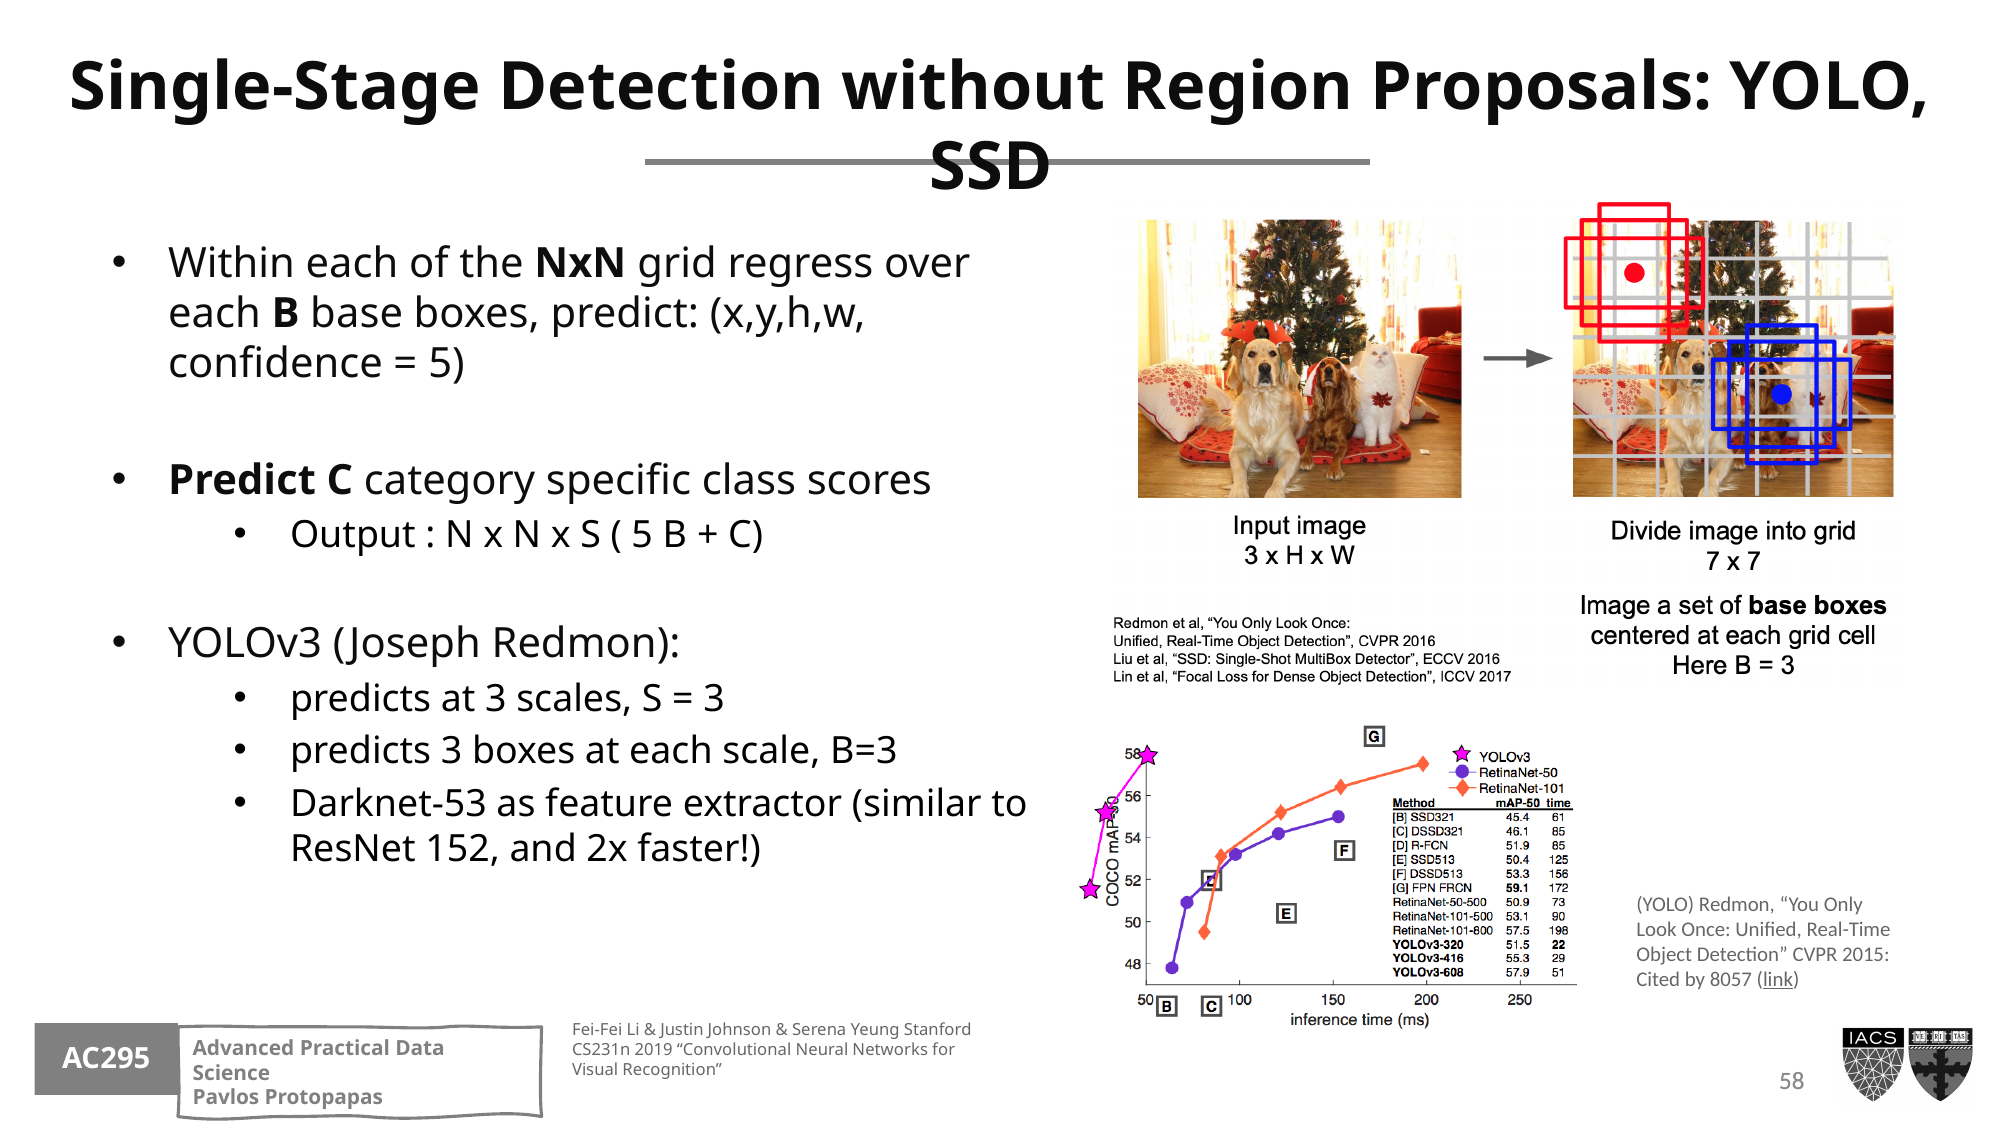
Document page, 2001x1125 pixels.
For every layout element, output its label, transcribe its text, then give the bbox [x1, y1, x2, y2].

text_box Fei-Fei Li & Justin Johnson & Serena Yeung Stanford CS231n 2019 “Convolutional Neural Networks for Visual Recognition” [552, 975, 1000, 1125]
picture [1066, 709, 1585, 1032]
slide_number 58 [1353, 1049, 1820, 1110]
list Within each of the NxN grid regress over each B base boxes, predict: (x,y,h,w, confidence = 5) Predict C category specific class scores Output : N x N x S ( 5 B + C) YOLOv3 (Joseph Redmon): predicts at 3 scales, S = 3 predicts 3 boxes at each scale, B=3 Darknet-53 as feature extractor (similar to ResNet 152, and 2x faster!) [97, 228, 1068, 978]
text_box (YOLO) Redmon, “You Only Look Once: Unified, Real-Time Object Detection” CVPR 2015: Cited by 8057 (link) [1616, 870, 1920, 1003]
picture [1105, 200, 1904, 687]
title Single-Stage Detection without Region Proposals: YOLO, SSD [0, 35, 2000, 162]
picture [1838, 1023, 1977, 1107]
